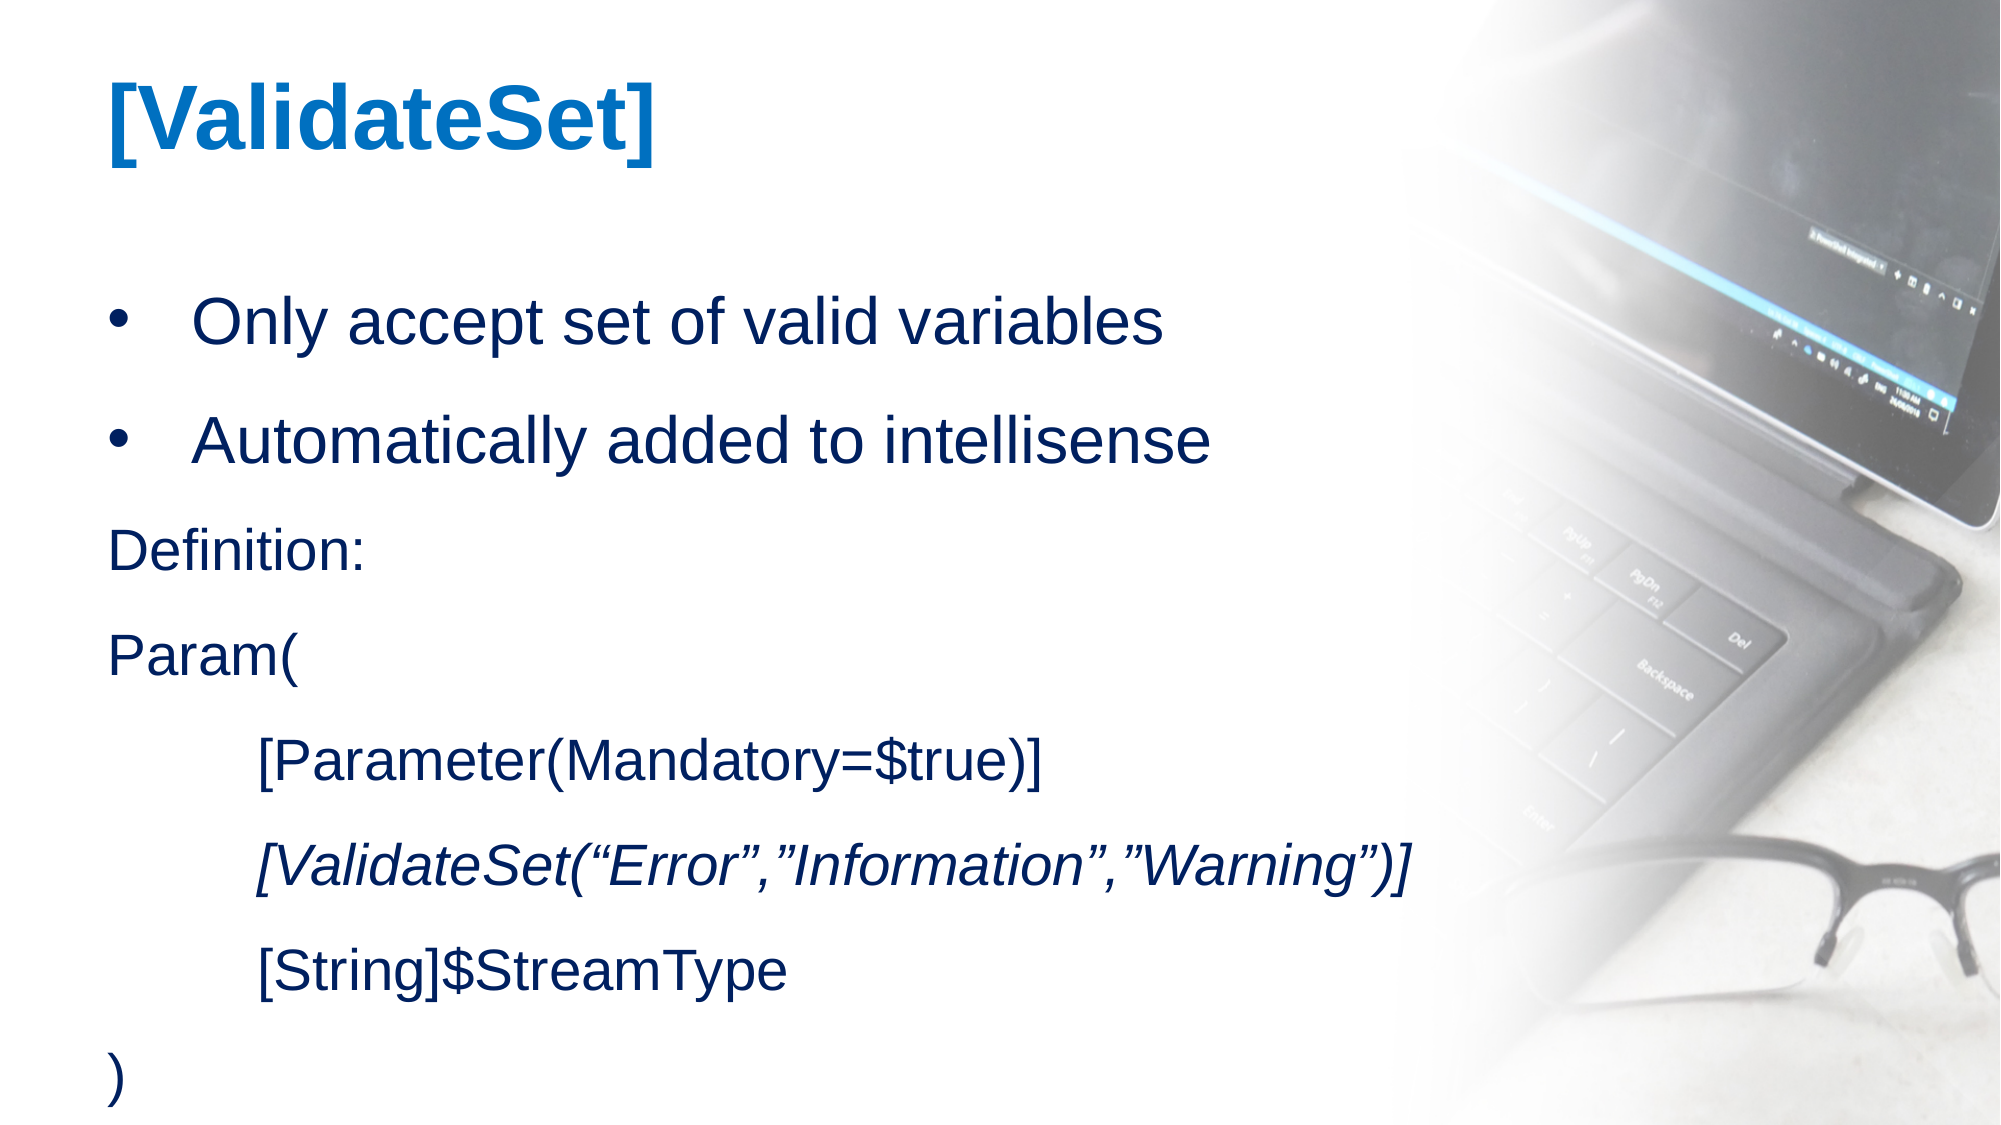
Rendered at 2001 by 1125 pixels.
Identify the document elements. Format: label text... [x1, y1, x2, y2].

picture [387, 0, 2000, 1125]
text_box [ValidateSet] [92, 62, 387, 230]
text_box Only accept set of valid variables Automatically added to intellisense Definition: Param( [Parameter(Mandatory=$true)] [ValidateSet(“Error”,”Information”,”Warning”)] [String]$StreamType ) [92, 230, 387, 534]
